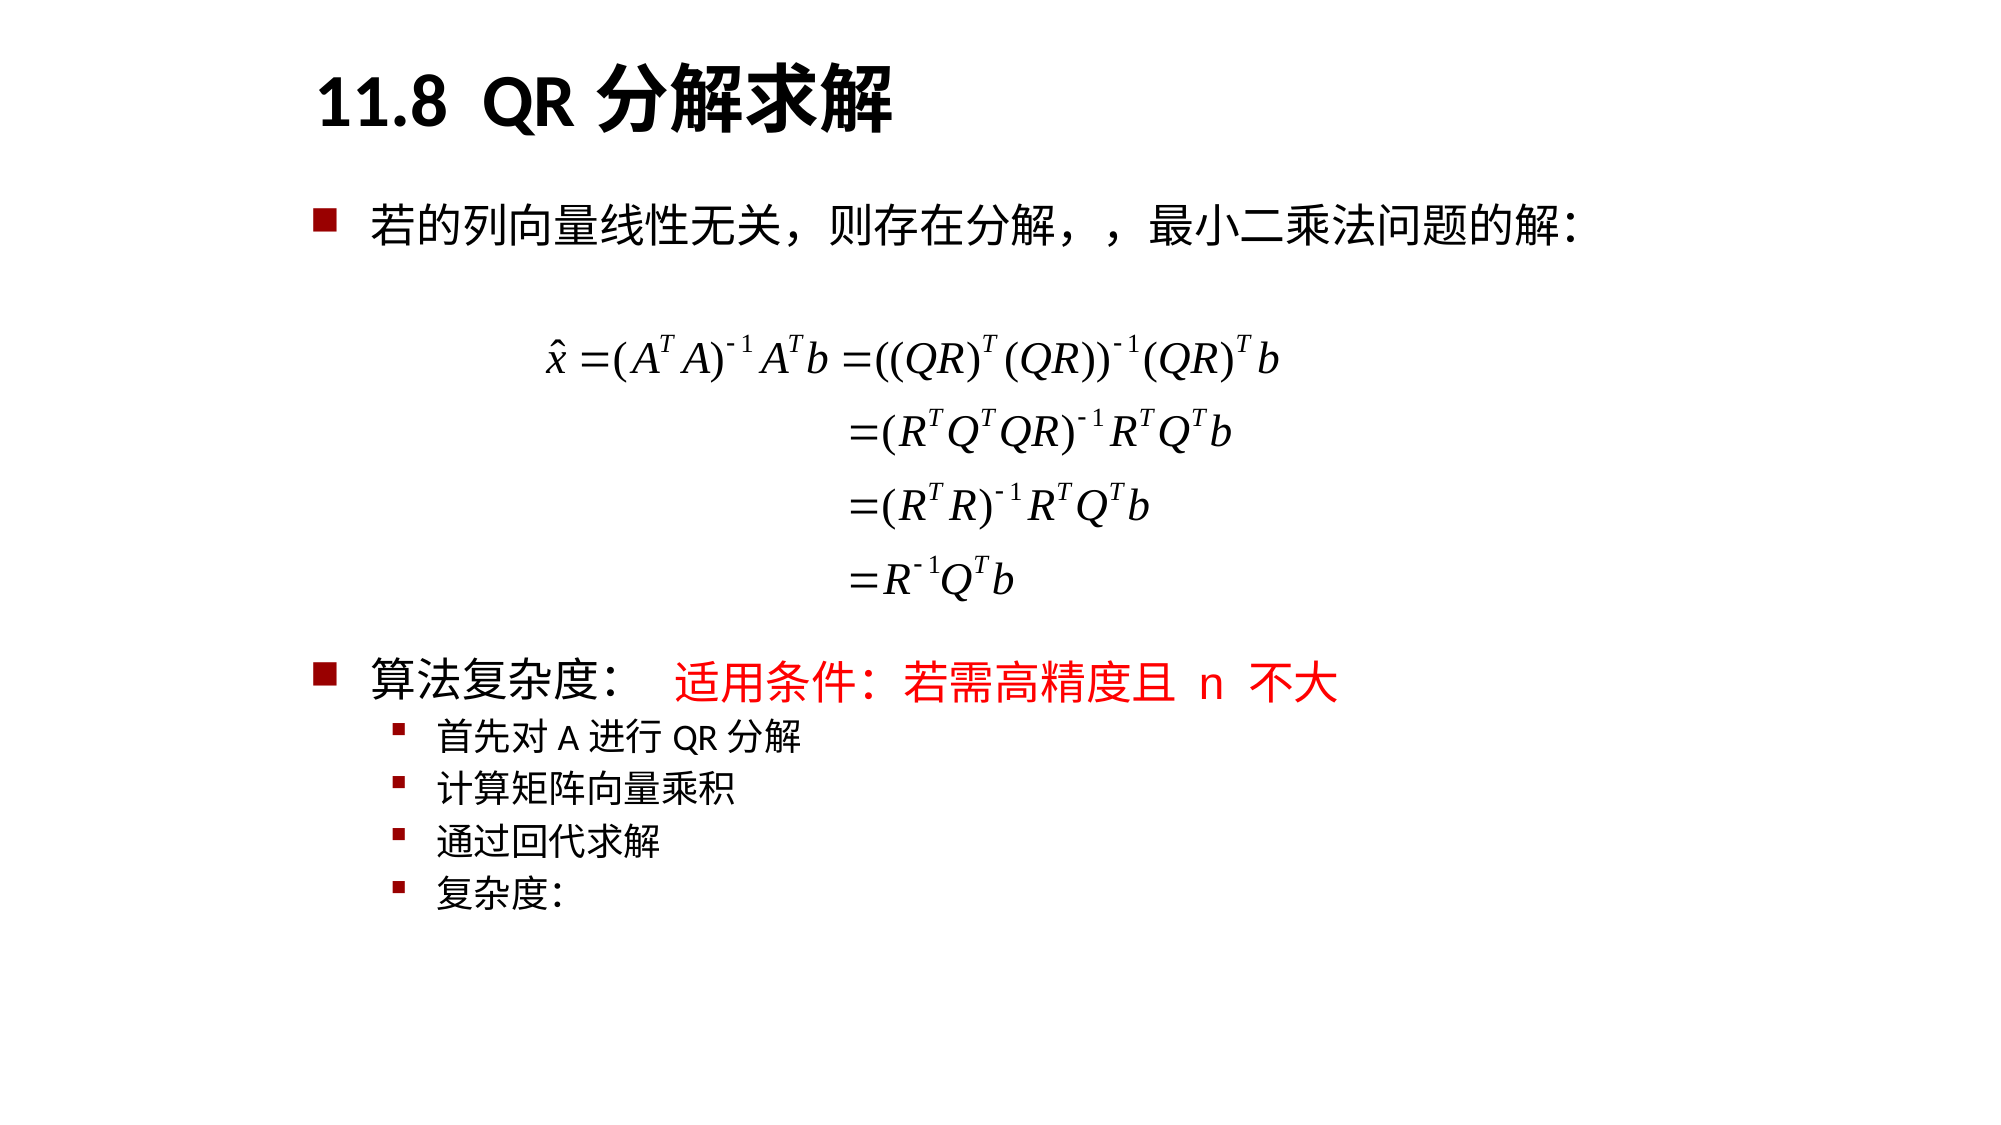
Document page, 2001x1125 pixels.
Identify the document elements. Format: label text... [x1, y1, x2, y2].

text_box 适用条件：若需高精度且 n 不大 [659, 646, 1355, 716]
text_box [536, 324, 1288, 614]
text_box 11.8 QR分解求解 [299, 43, 1546, 169]
